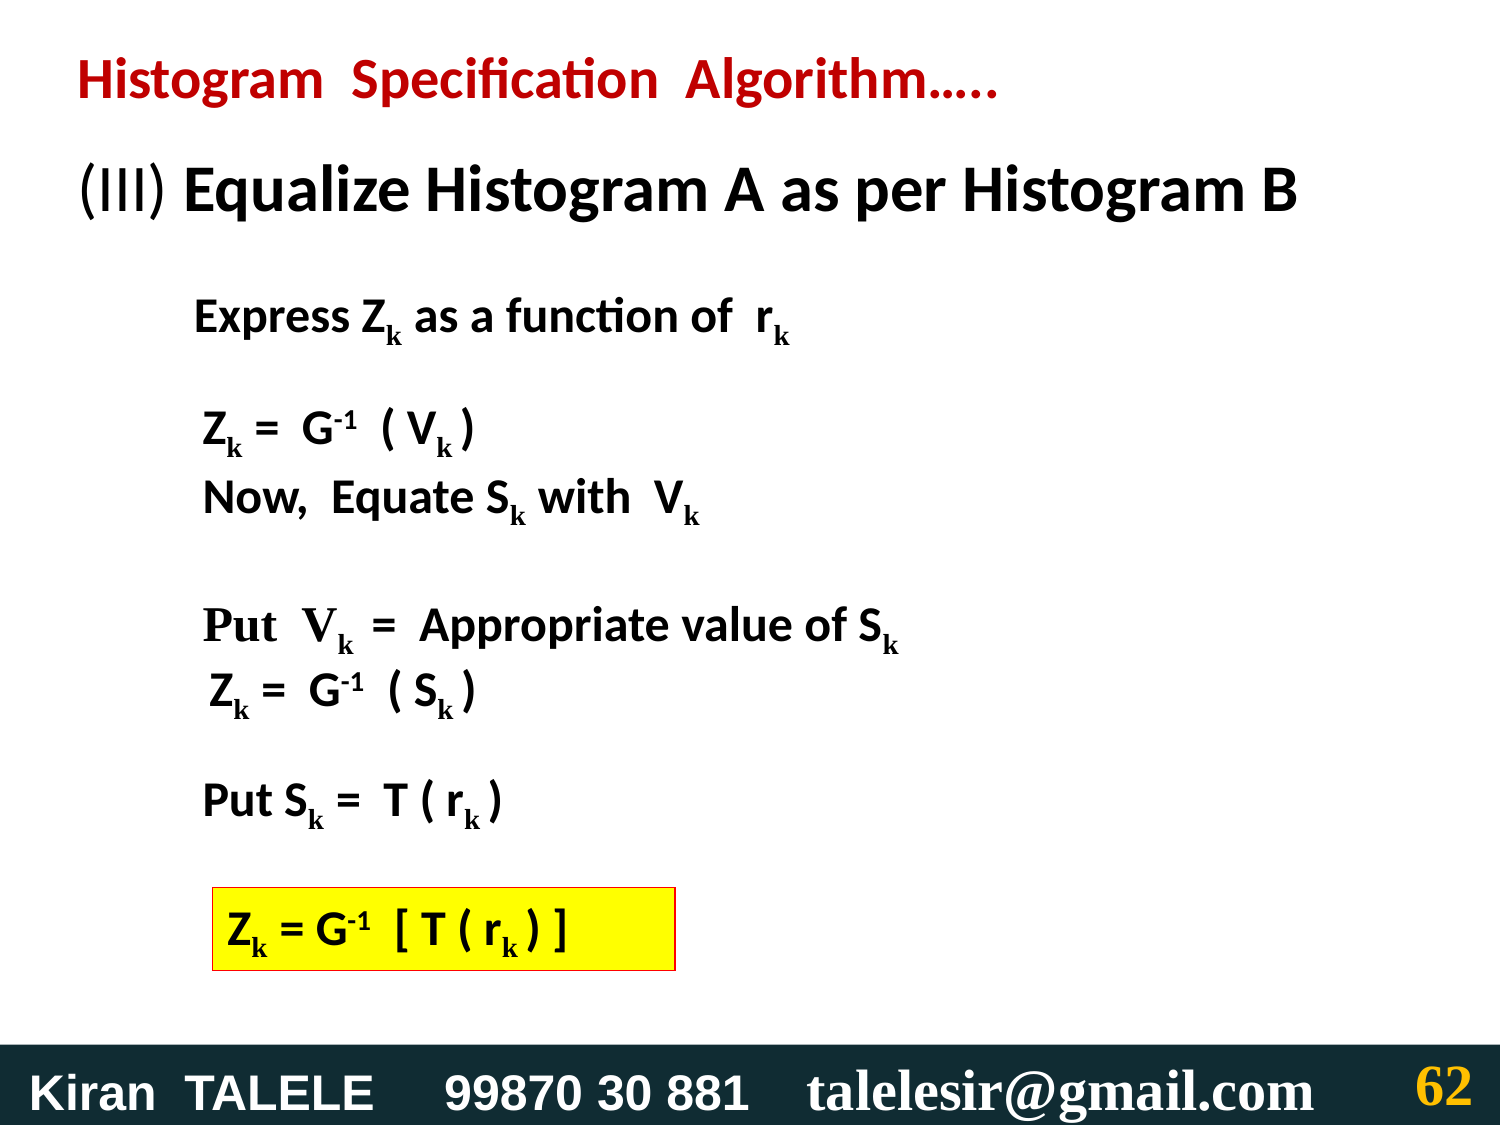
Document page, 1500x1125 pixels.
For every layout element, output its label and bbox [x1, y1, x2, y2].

text_box [194, 649, 950, 733]
text_box [187, 387, 996, 625]
text_box [0, 1039, 1500, 1125]
title [62, 0, 1375, 150]
text_box [178, 275, 988, 351]
text_box [187, 759, 563, 843]
list [62, 137, 1500, 247]
text_box [212, 887, 675, 971]
